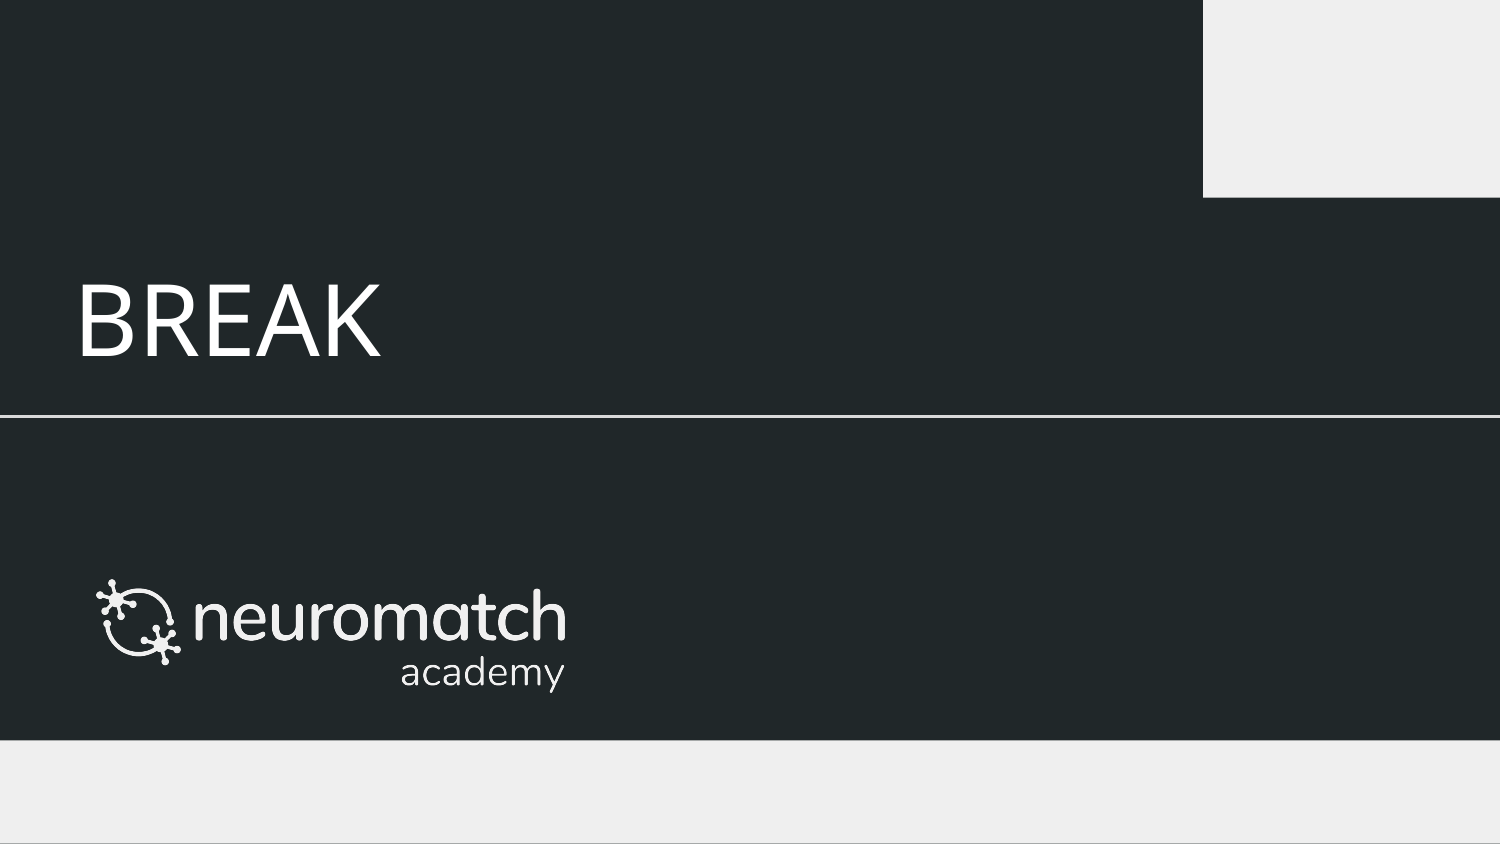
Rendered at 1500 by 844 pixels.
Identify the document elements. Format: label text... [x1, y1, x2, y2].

picture [96, 579, 565, 693]
title BREAK [58, 197, 1436, 392]
